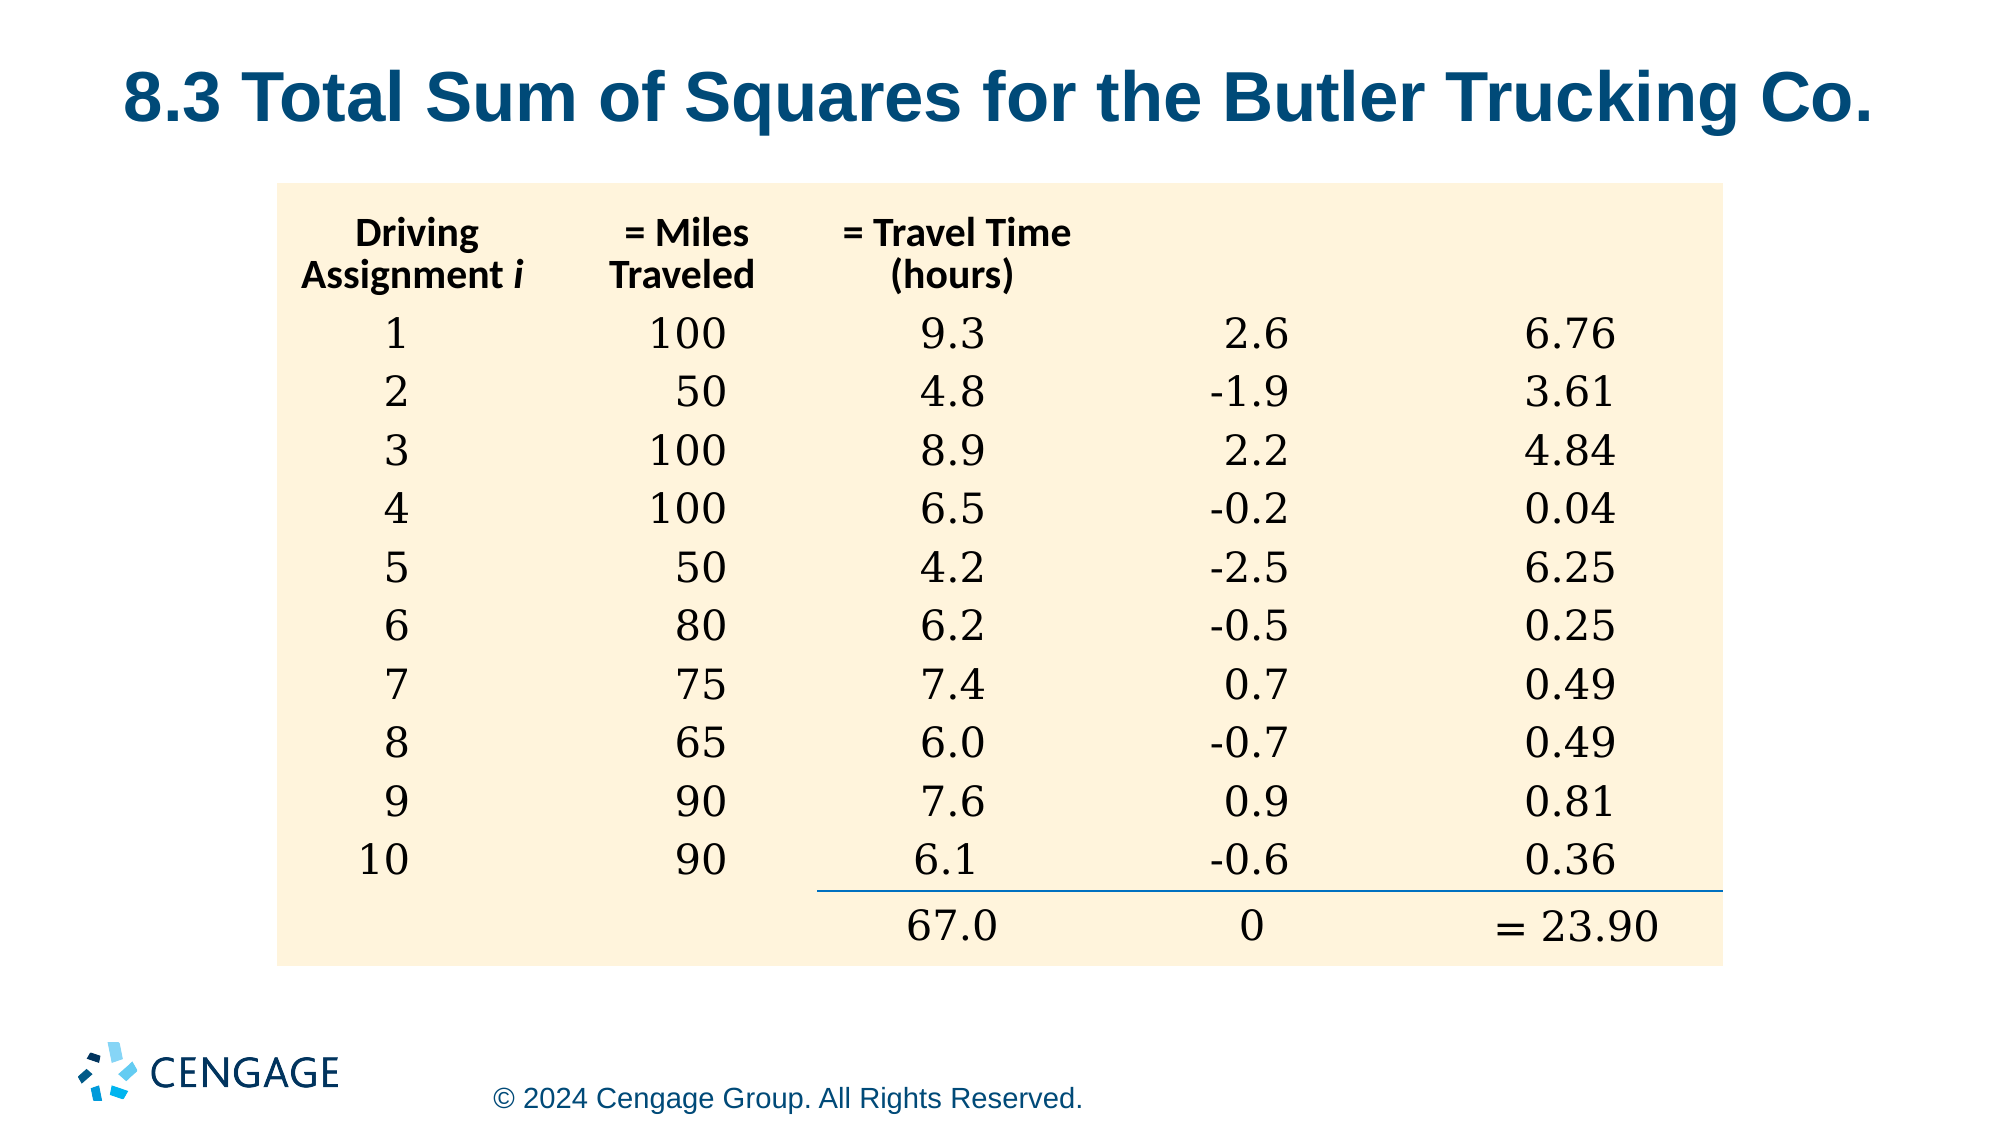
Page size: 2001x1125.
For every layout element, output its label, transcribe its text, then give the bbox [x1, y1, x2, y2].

picture [78, 1042, 338, 1101]
title 8.3 Total Sum of Squares for the Butler Trucking Co. [119, 59, 1881, 171]
